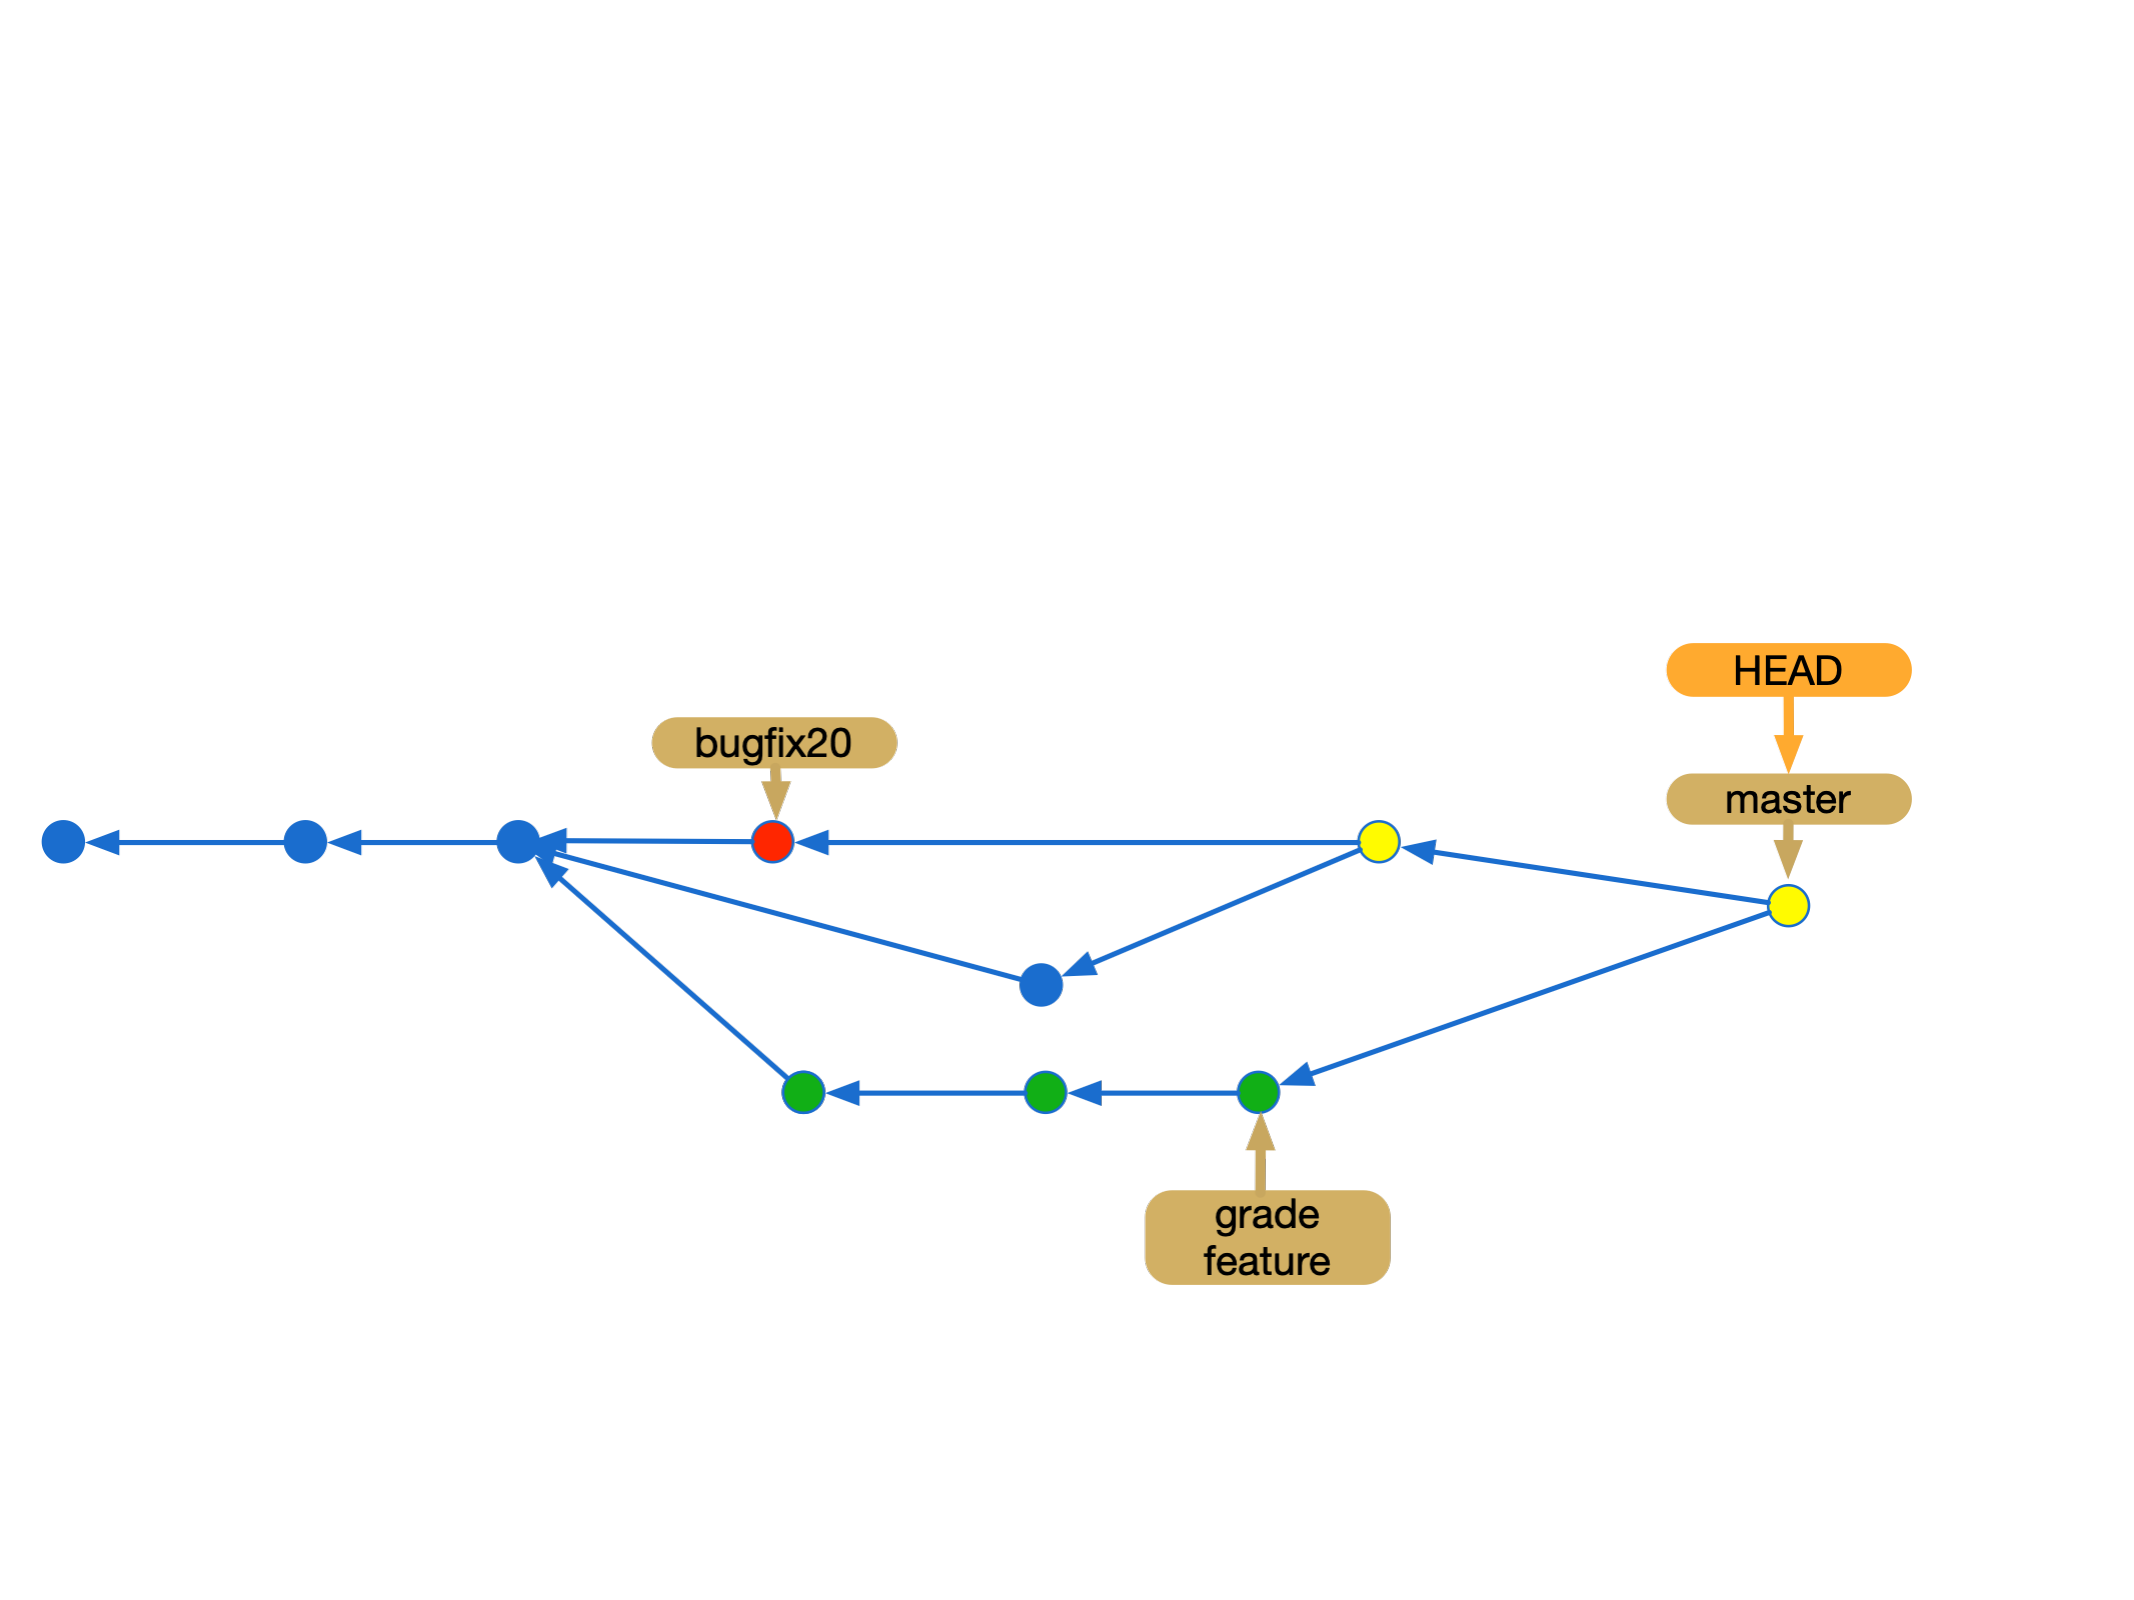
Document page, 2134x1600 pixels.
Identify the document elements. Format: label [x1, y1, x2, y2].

picture [36, 637, 1918, 1290]
